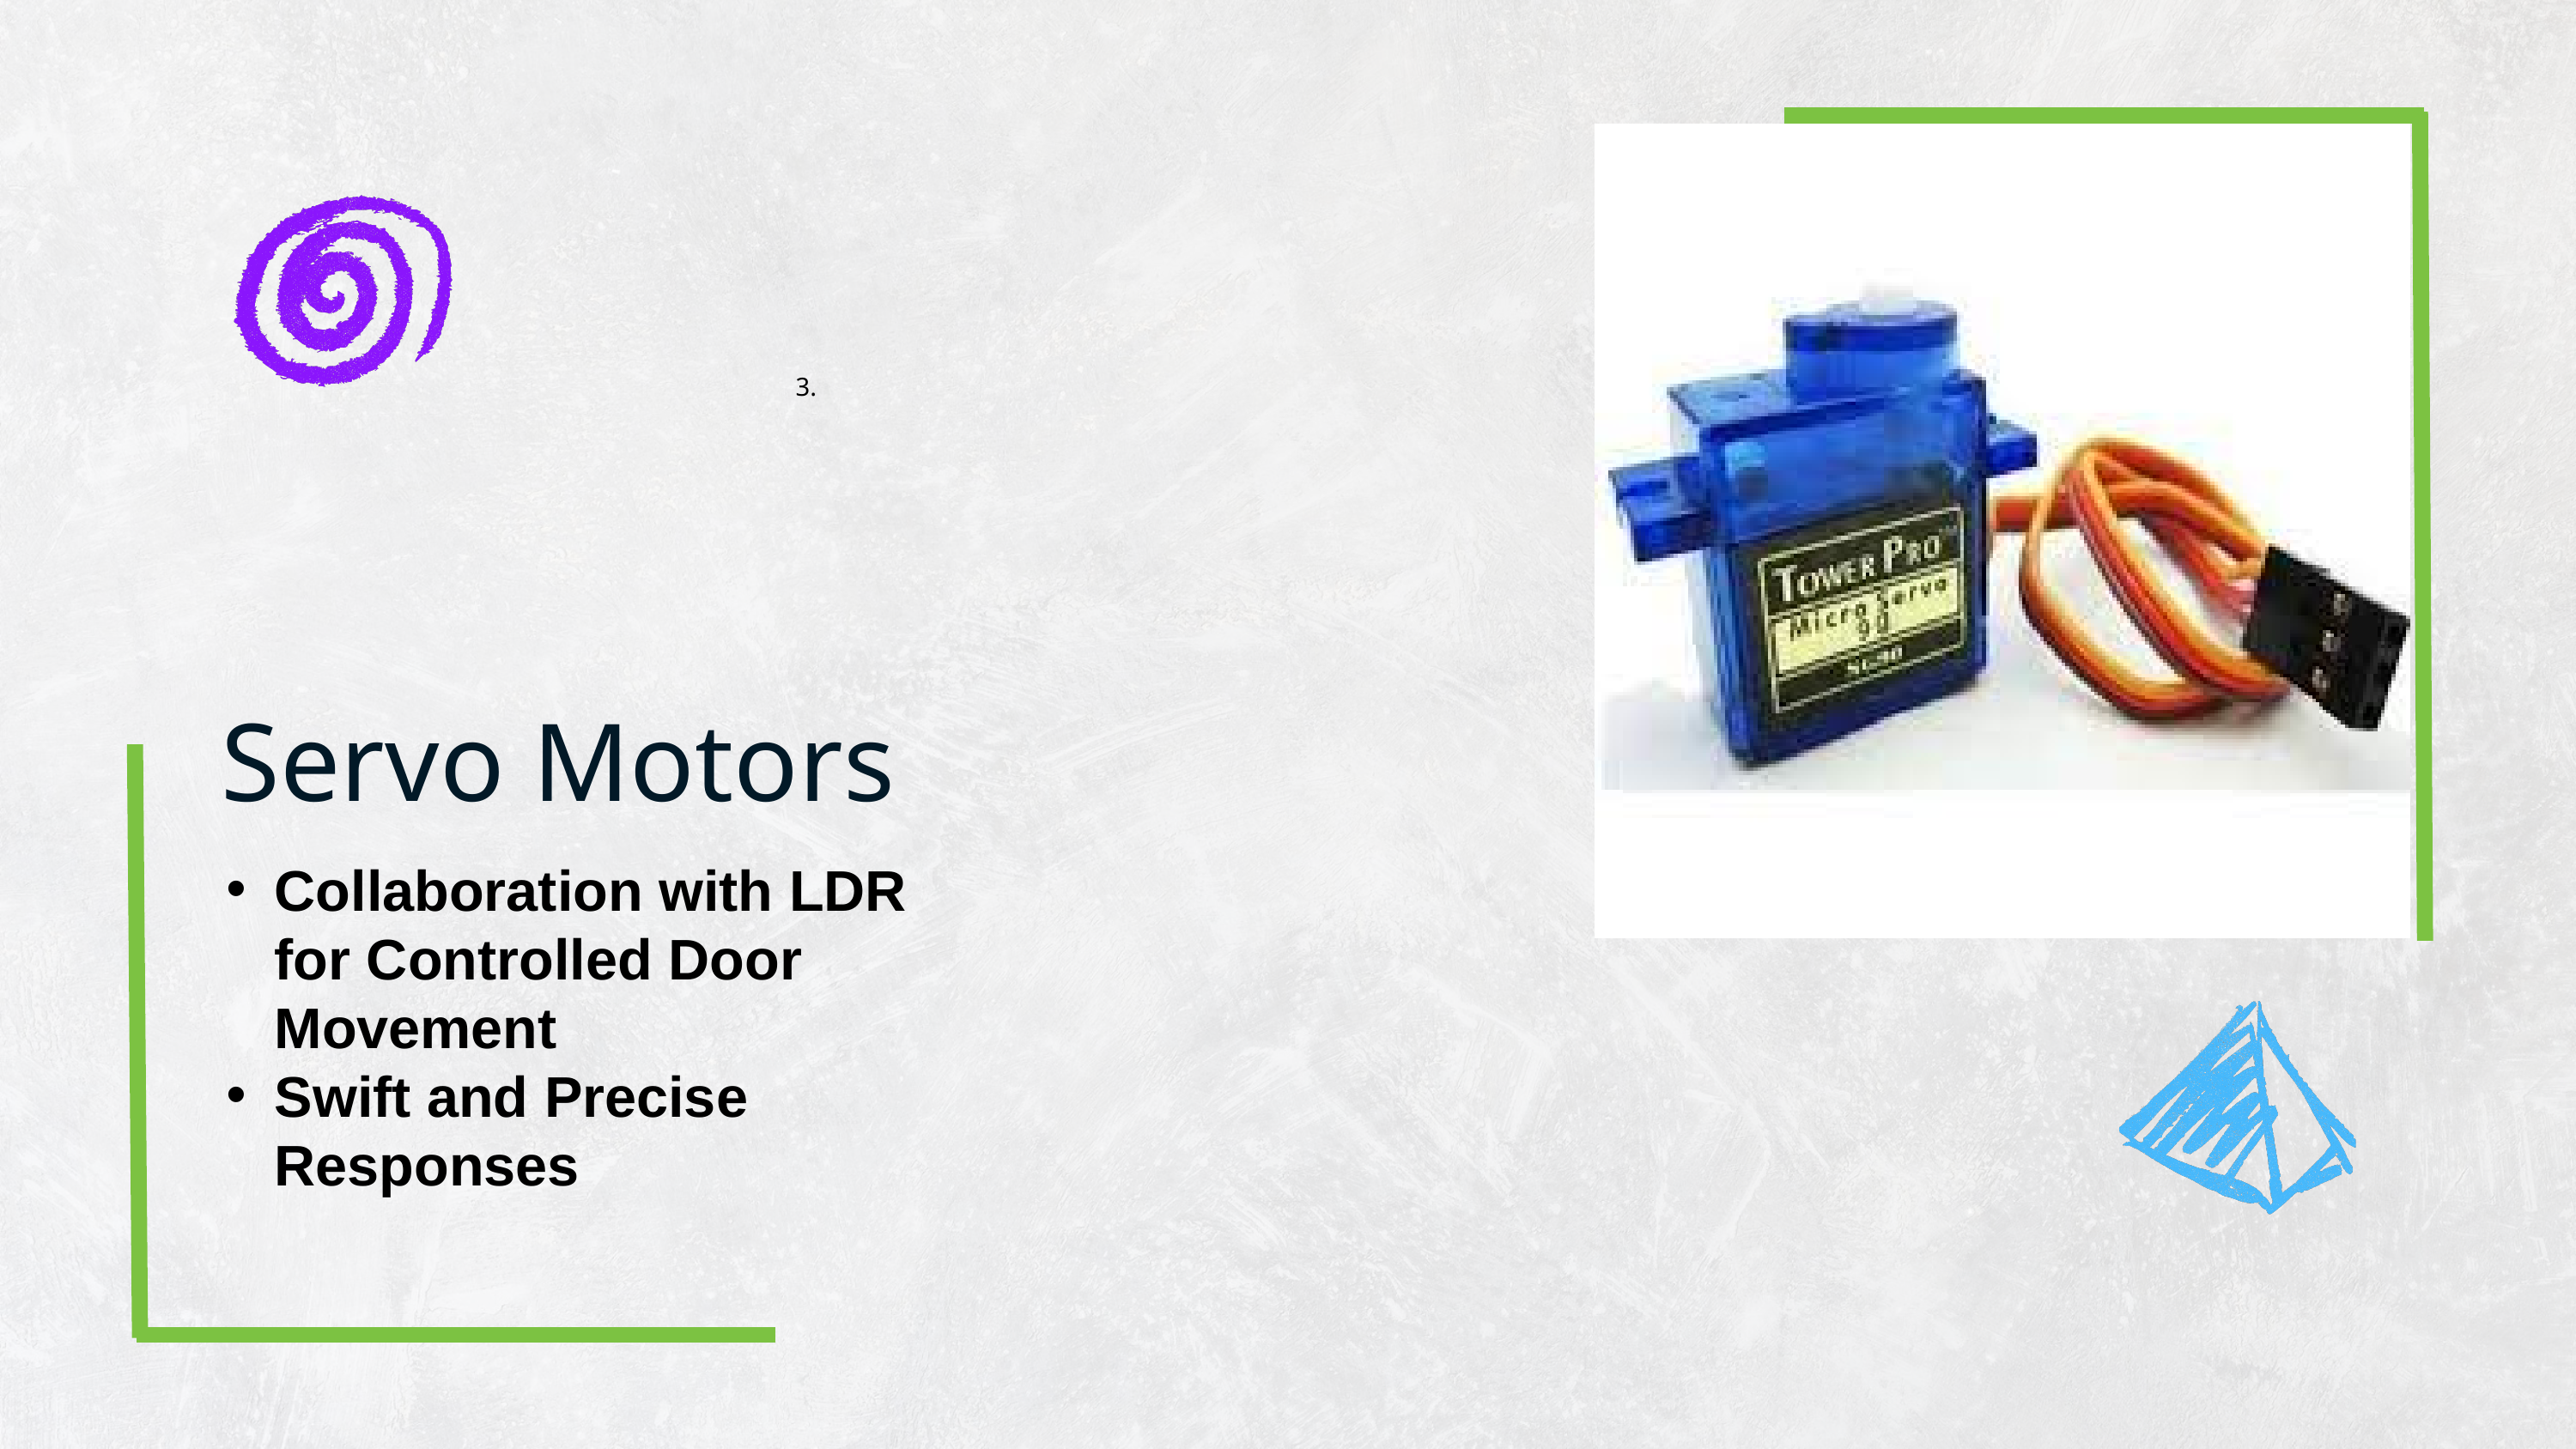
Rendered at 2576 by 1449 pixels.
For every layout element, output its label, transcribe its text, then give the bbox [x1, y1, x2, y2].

text_box 3. [782, 364, 837, 408]
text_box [134, 743, 776, 1338]
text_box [1783, 111, 2426, 942]
picture [1595, 123, 2410, 938]
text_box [2118, 1001, 2356, 1216]
text_box Collaboration with LDR for Controlled Door Movement Swift and Precise Responses [780, 847, 1005, 1203]
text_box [234, 195, 453, 387]
text_box Servo Motors [221, 694, 1316, 995]
